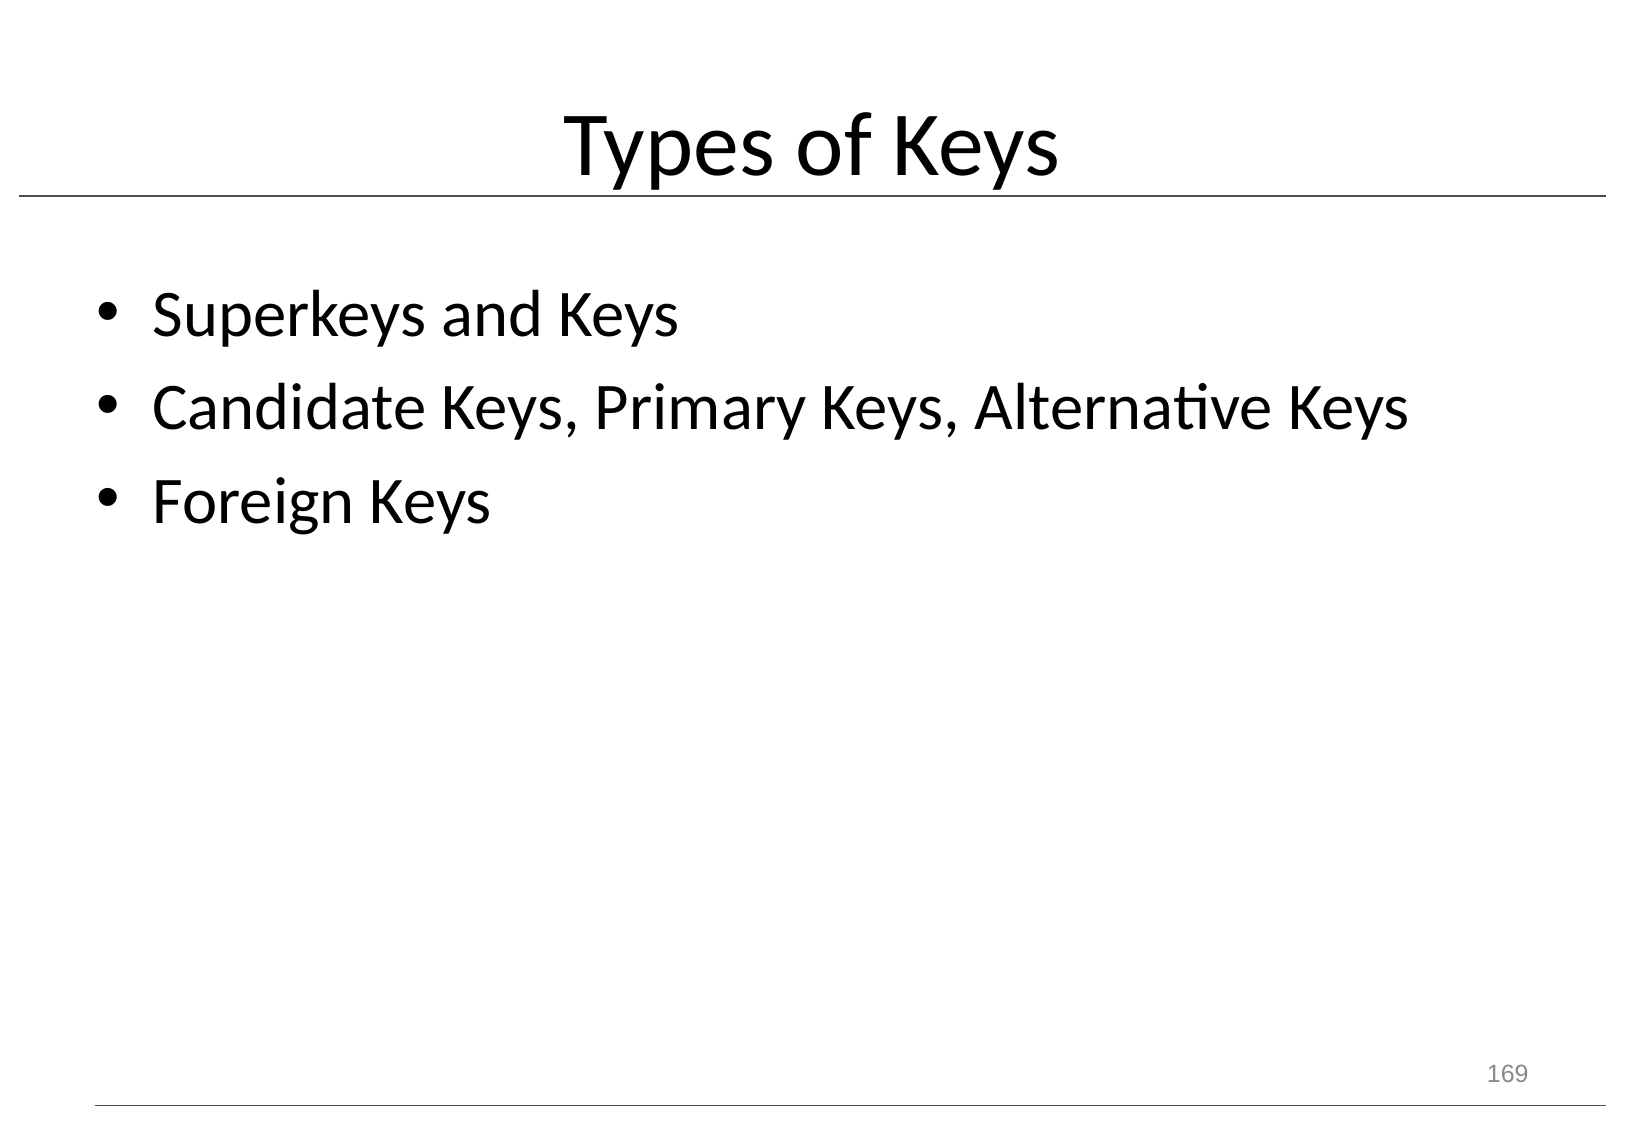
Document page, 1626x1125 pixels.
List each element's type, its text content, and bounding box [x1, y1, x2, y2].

title Types of Keys [81, 45, 1544, 233]
list Superkeys and Keys Candidate Keys, Primary Keys, Alternative Keys Foreign Keys [81, 262, 1544, 1005]
slide_number 169 [1164, 1042, 1544, 1103]
